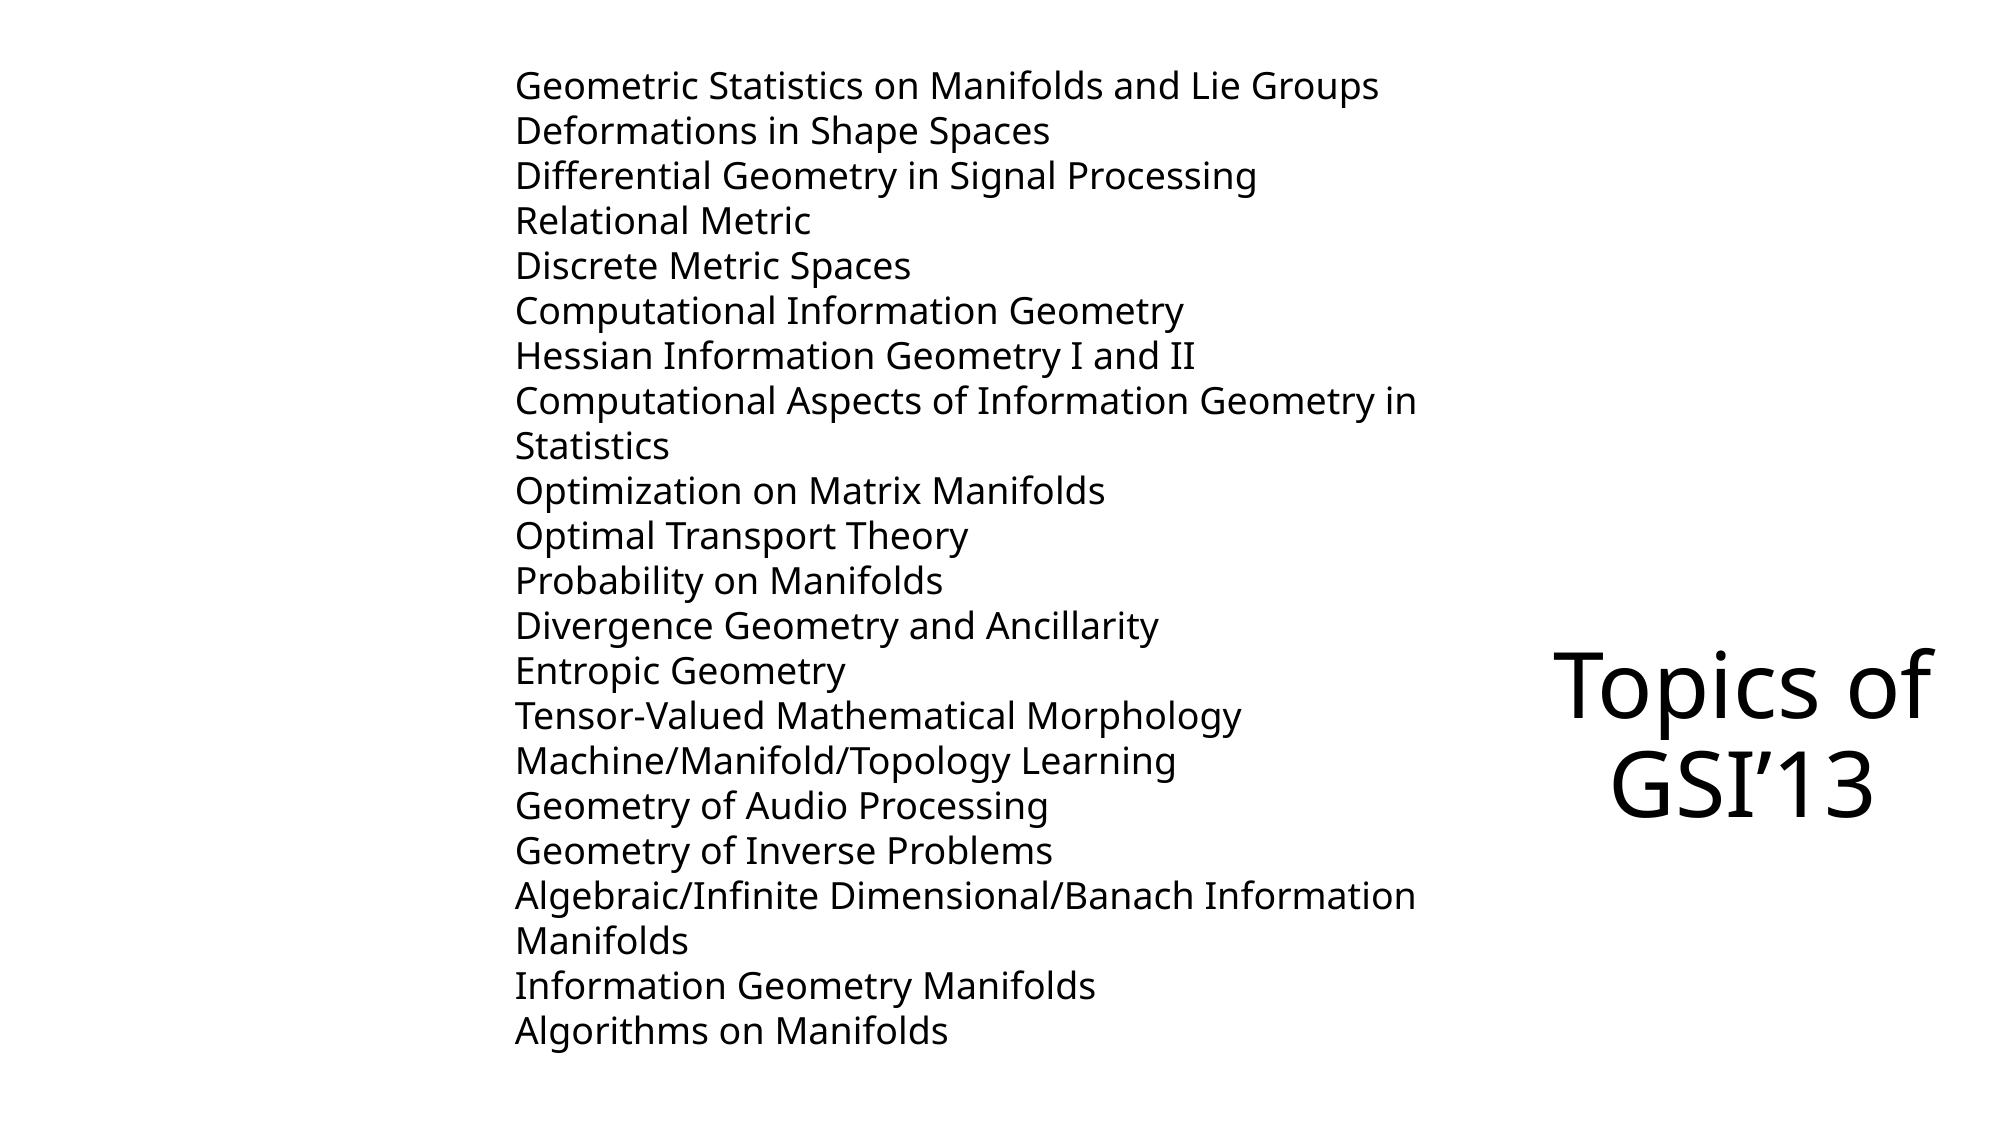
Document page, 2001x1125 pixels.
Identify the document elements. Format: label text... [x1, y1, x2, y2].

text_box Topics of GSI’13 [1531, 629, 1956, 848]
text_box Geometric Statistics on Manifolds and Lie Groups Deformations in Shape Spaces Differential Geometry in Signal Processing Relational Metric Discrete Metric Spaces Computational Information Geometry Hessian Information Geometry I and II Computational Aspects of Information Geometry in Statistics Optimization on Matrix Manifolds Optimal Transport Theory Probability on Manifolds Divergence Geometry and Ancillarity Entropic Geometry Tensor-Valued Mathematical Morphology Machine/Manifold/Topology Learning Geometry of Audio Processing Geometry of Inverse Problems Algebraic/Infinite Dimensional/Banach Information Manifolds Information Geometry Manifolds Algorithms on Manifolds [500, 55, 1501, 1060]
